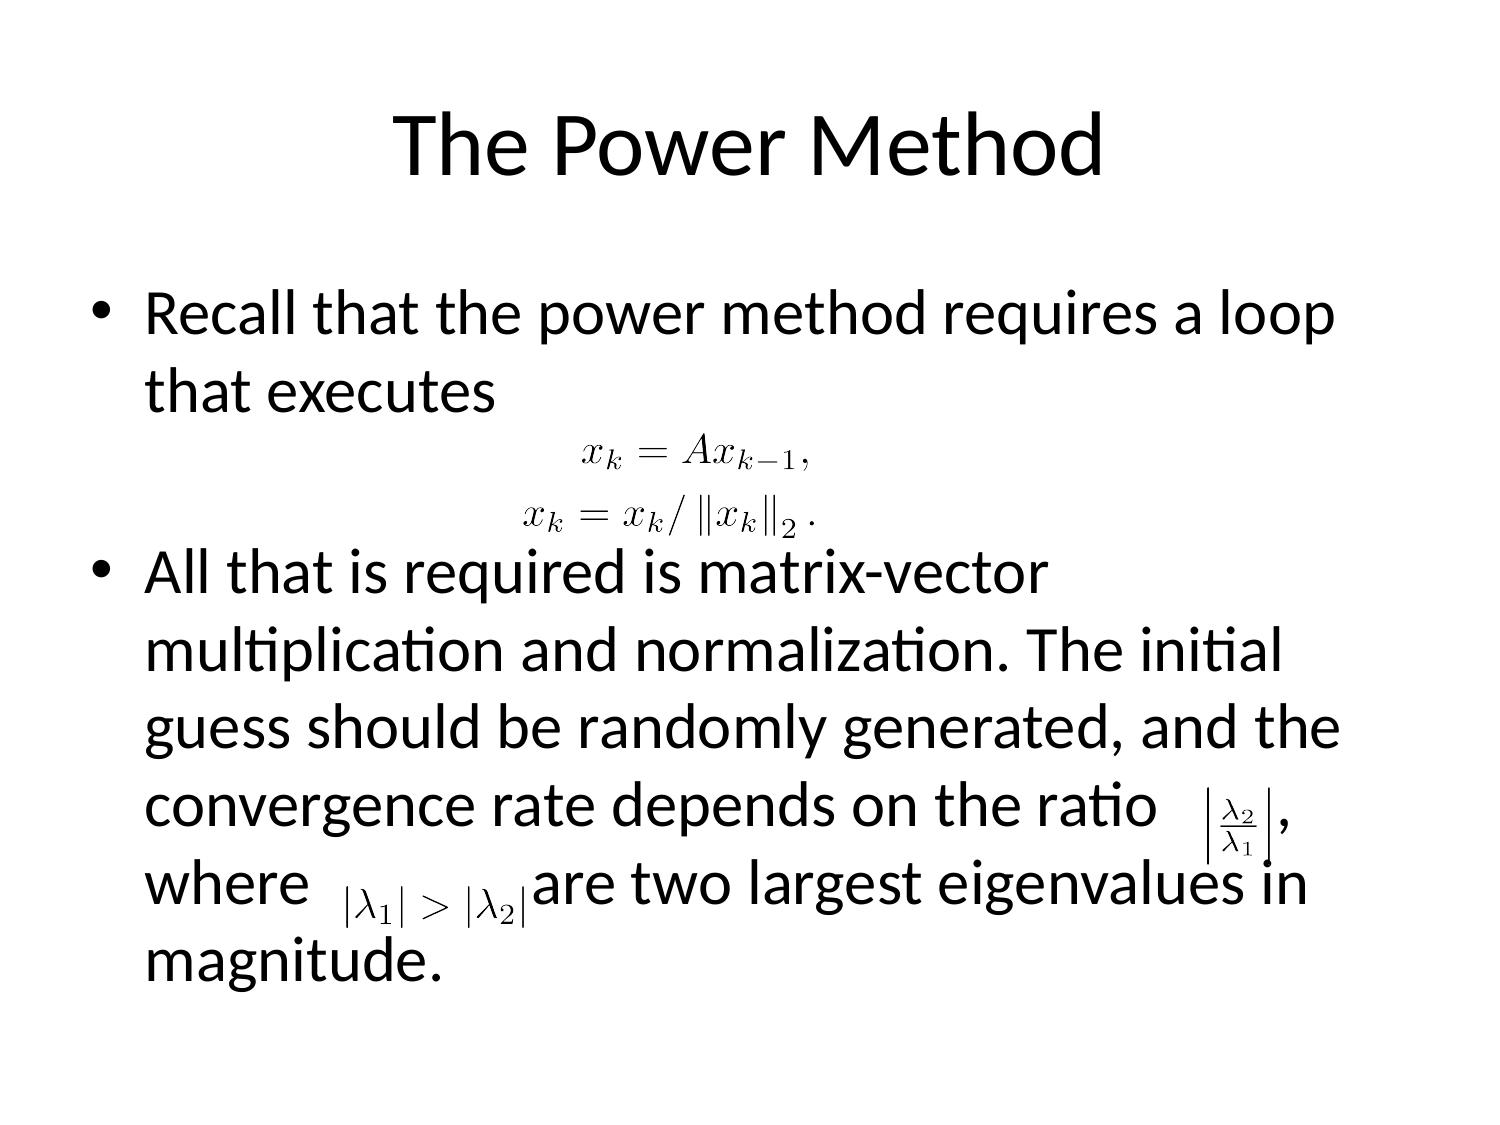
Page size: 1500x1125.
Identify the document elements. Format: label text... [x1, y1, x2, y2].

picture [345, 886, 524, 929]
picture [523, 432, 814, 538]
list Recall that the power method requires a loop that executes All that is required is matrix-vector multiplication and normalization. The initial guess should be randomly generated, and the convergence rate depends on the ratio , where are two largest eigenvalues in magnitude. [75, 262, 1425, 1005]
picture [1207, 787, 1270, 865]
title The Power Method [75, 45, 1425, 233]
